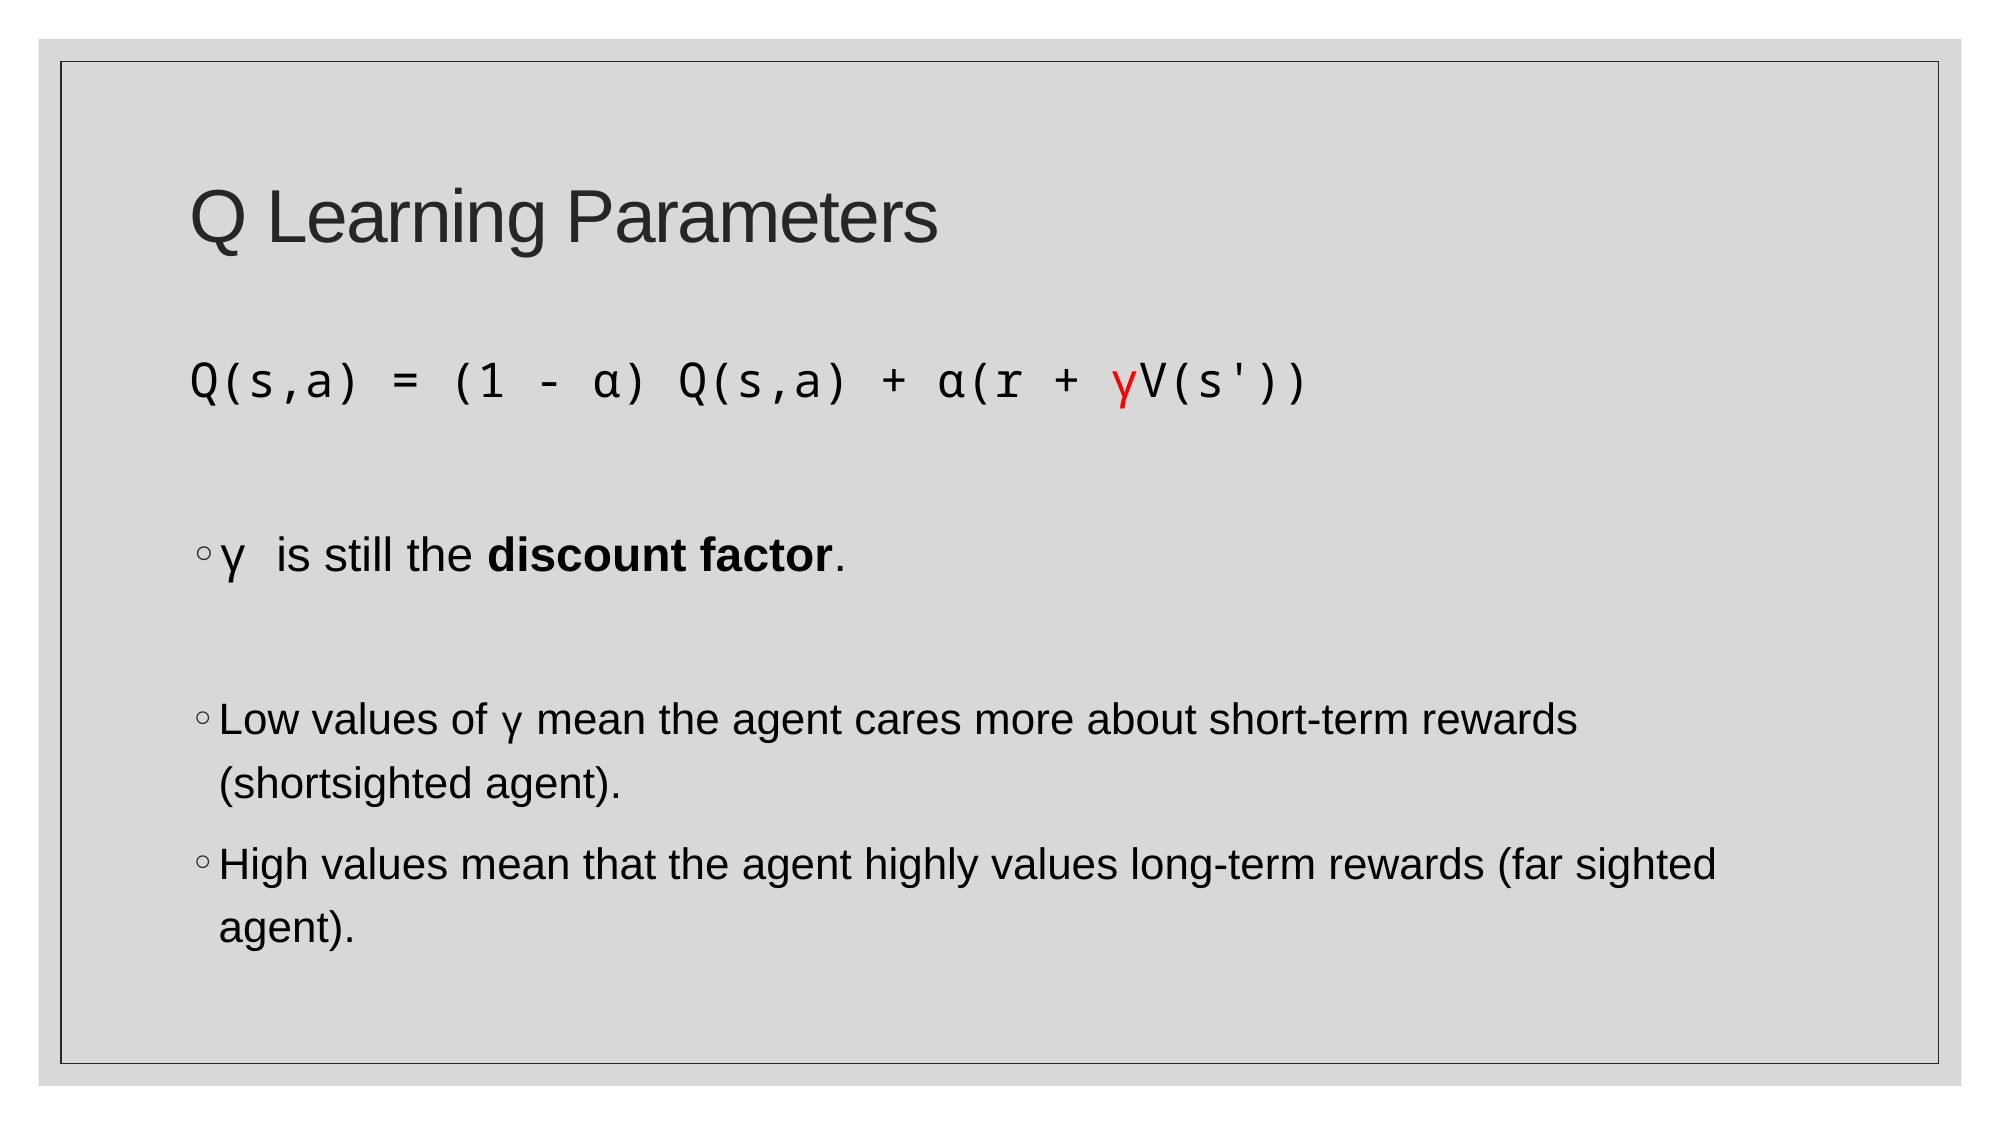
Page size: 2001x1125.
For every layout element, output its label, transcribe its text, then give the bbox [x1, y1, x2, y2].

title Q Learning Parameters [174, 105, 1825, 331]
